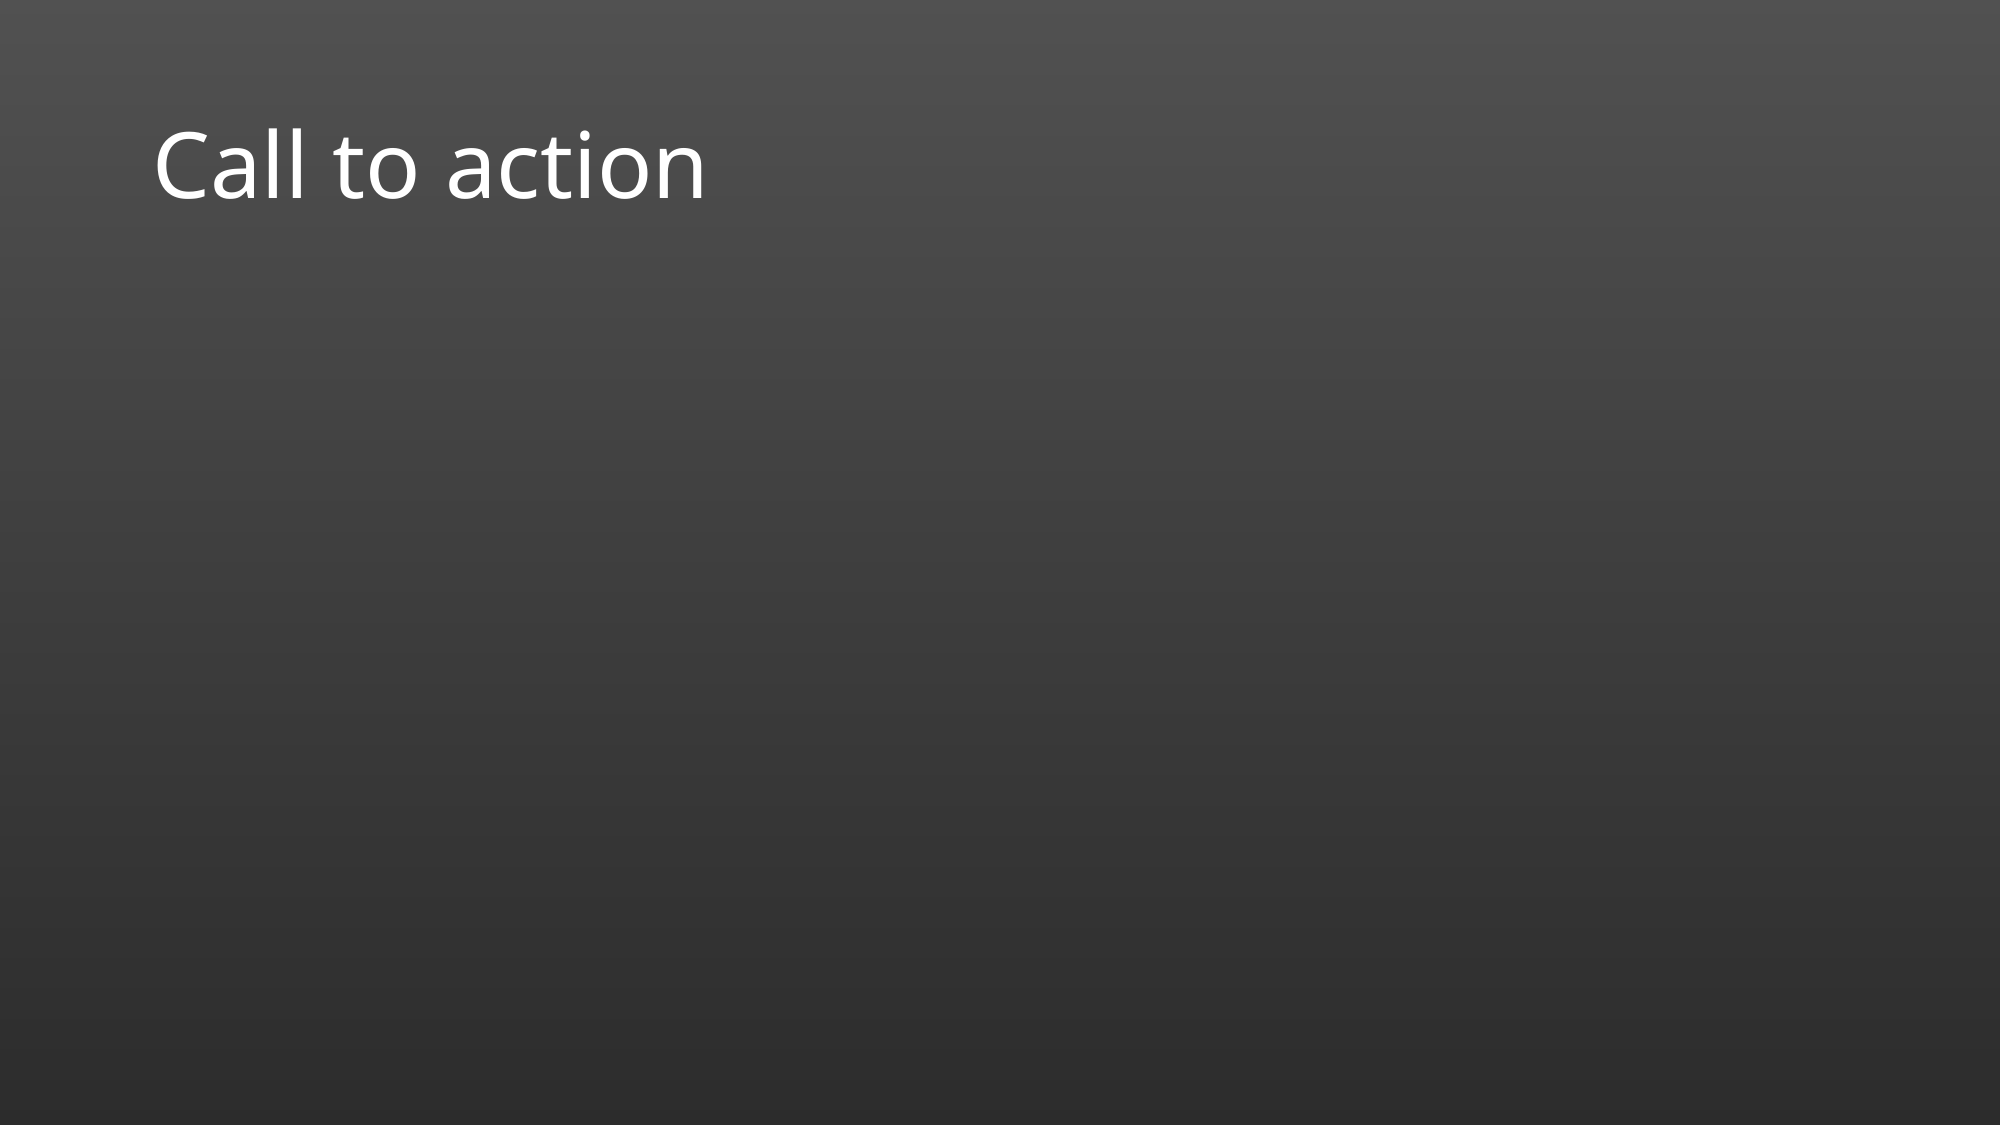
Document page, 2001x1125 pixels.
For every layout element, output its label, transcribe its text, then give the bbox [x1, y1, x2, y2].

title Call to action [137, 59, 1863, 278]
